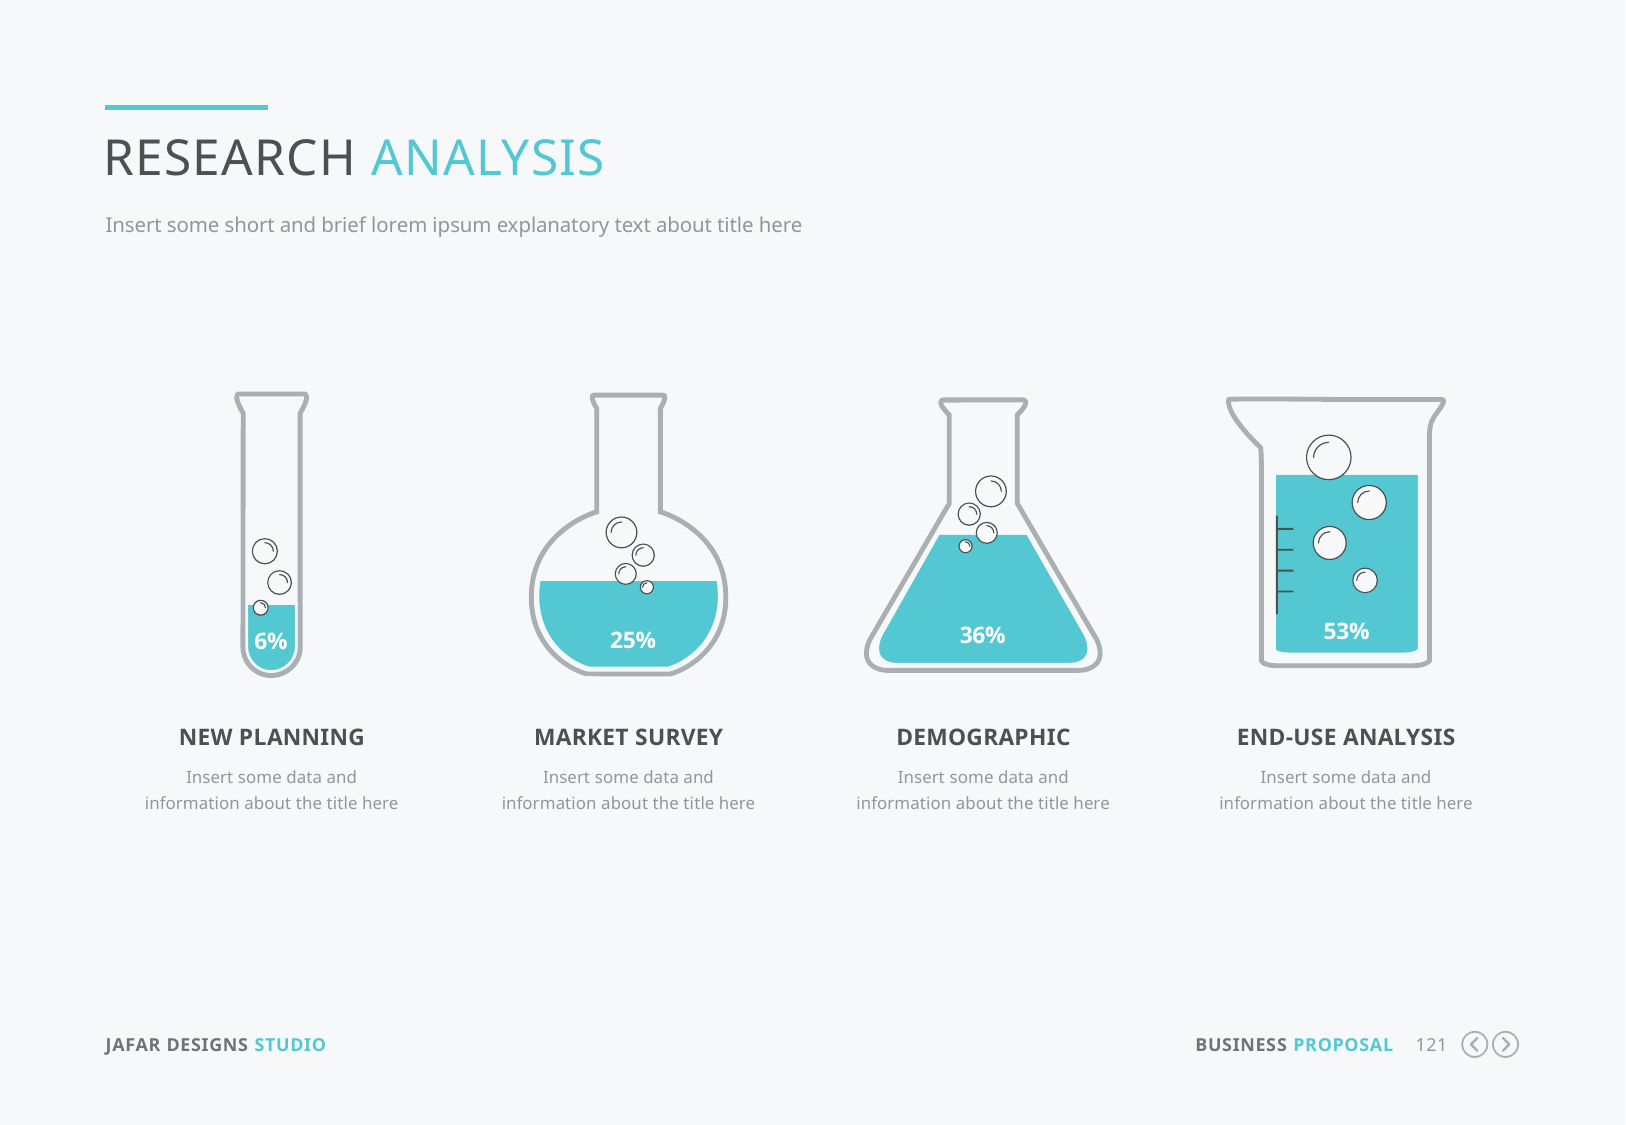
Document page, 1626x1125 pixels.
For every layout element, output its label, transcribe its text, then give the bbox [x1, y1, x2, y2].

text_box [139, 723, 405, 814]
list Research analysis [103, 125, 1518, 188]
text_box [520, 386, 737, 683]
list Insert some short and brief lorem ipsum explanatory text about title here [105, 209, 1519, 241]
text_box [1220, 387, 1456, 683]
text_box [1213, 723, 1479, 814]
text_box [851, 386, 1116, 683]
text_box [225, 386, 318, 683]
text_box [850, 723, 1116, 814]
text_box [496, 723, 762, 814]
